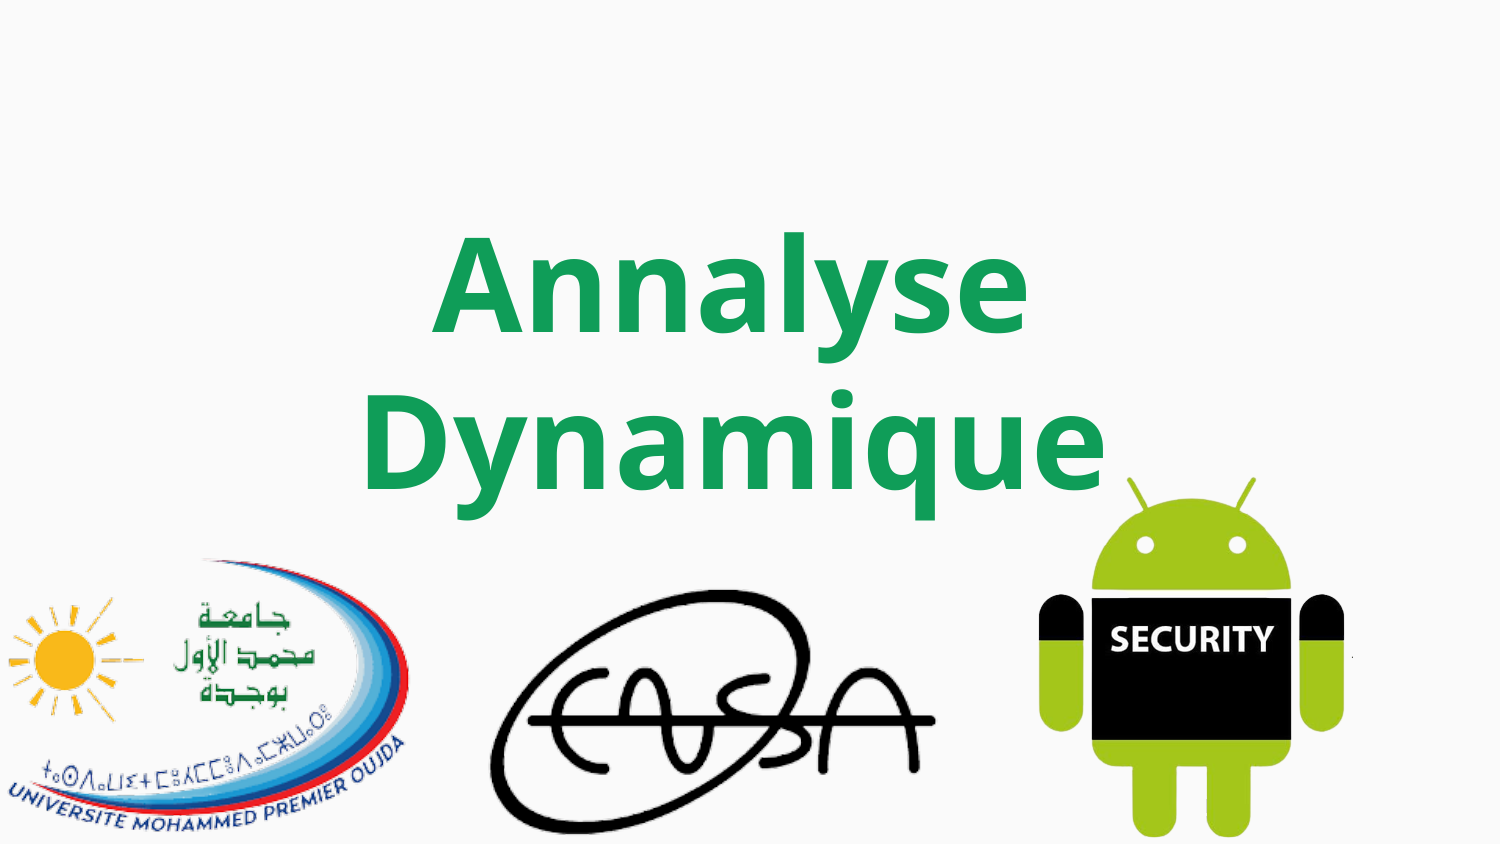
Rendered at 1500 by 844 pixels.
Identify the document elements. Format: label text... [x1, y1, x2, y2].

text_box Annalyse Dynamique [93, 186, 1373, 532]
picture [481, 449, 1471, 844]
picture [0, 548, 418, 844]
